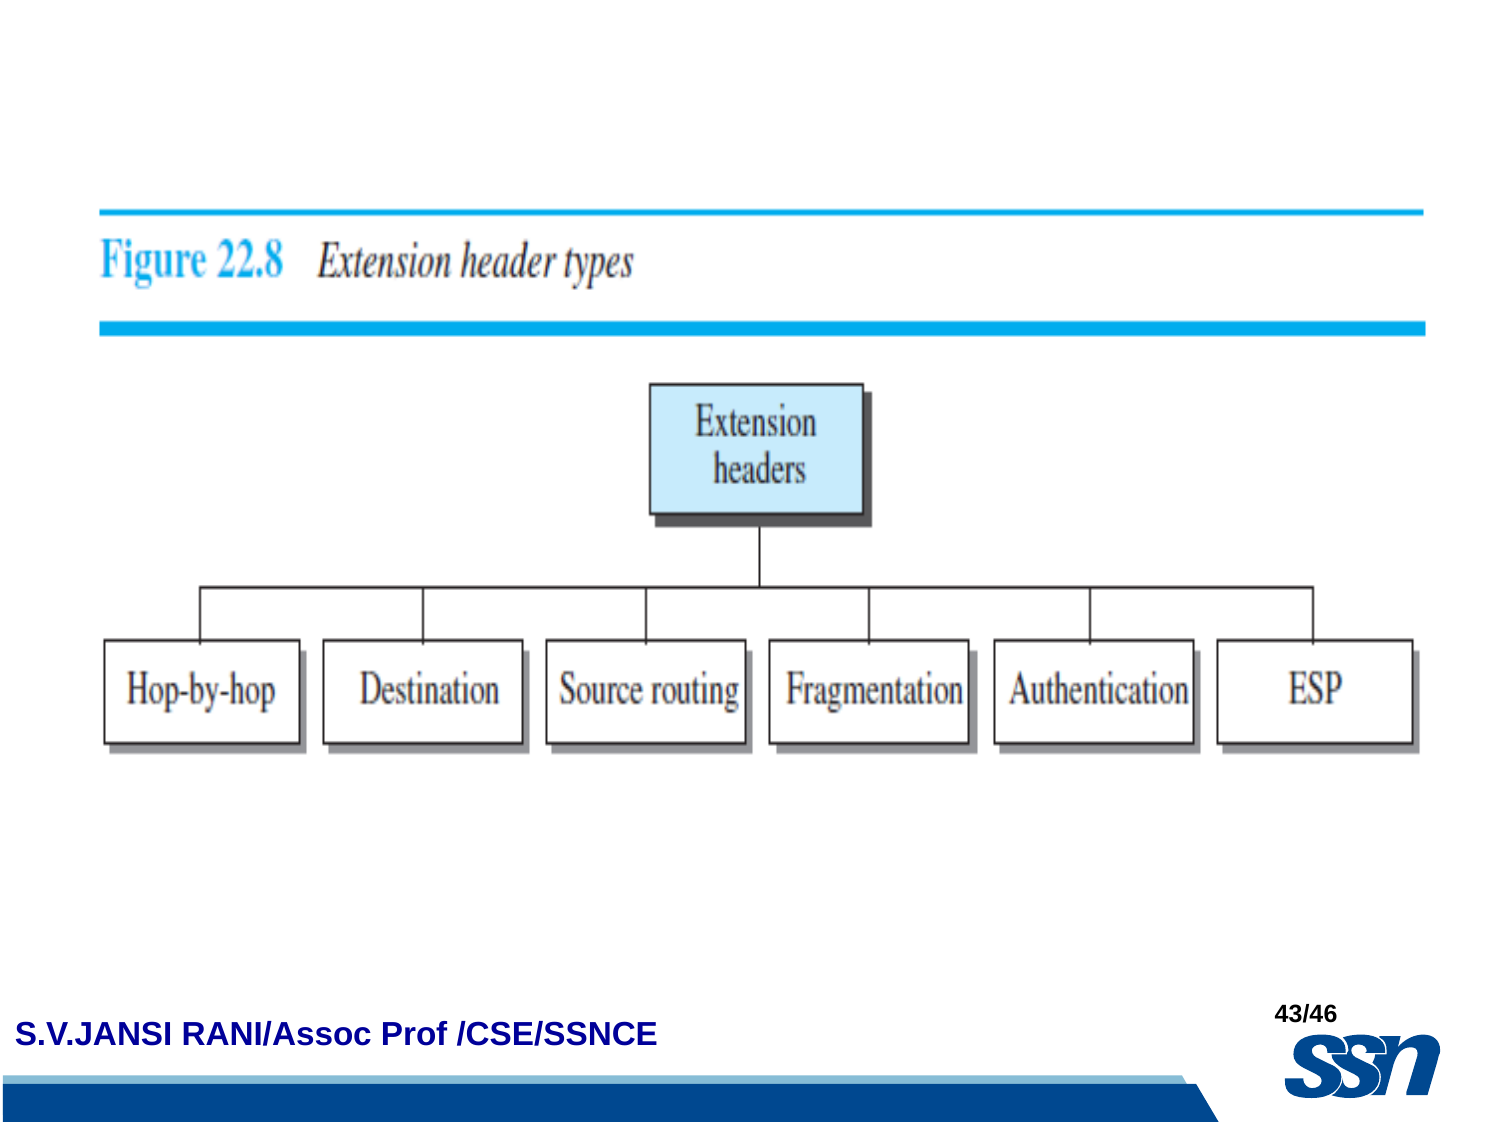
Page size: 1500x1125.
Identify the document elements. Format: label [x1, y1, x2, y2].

list [88, 184, 1432, 788]
